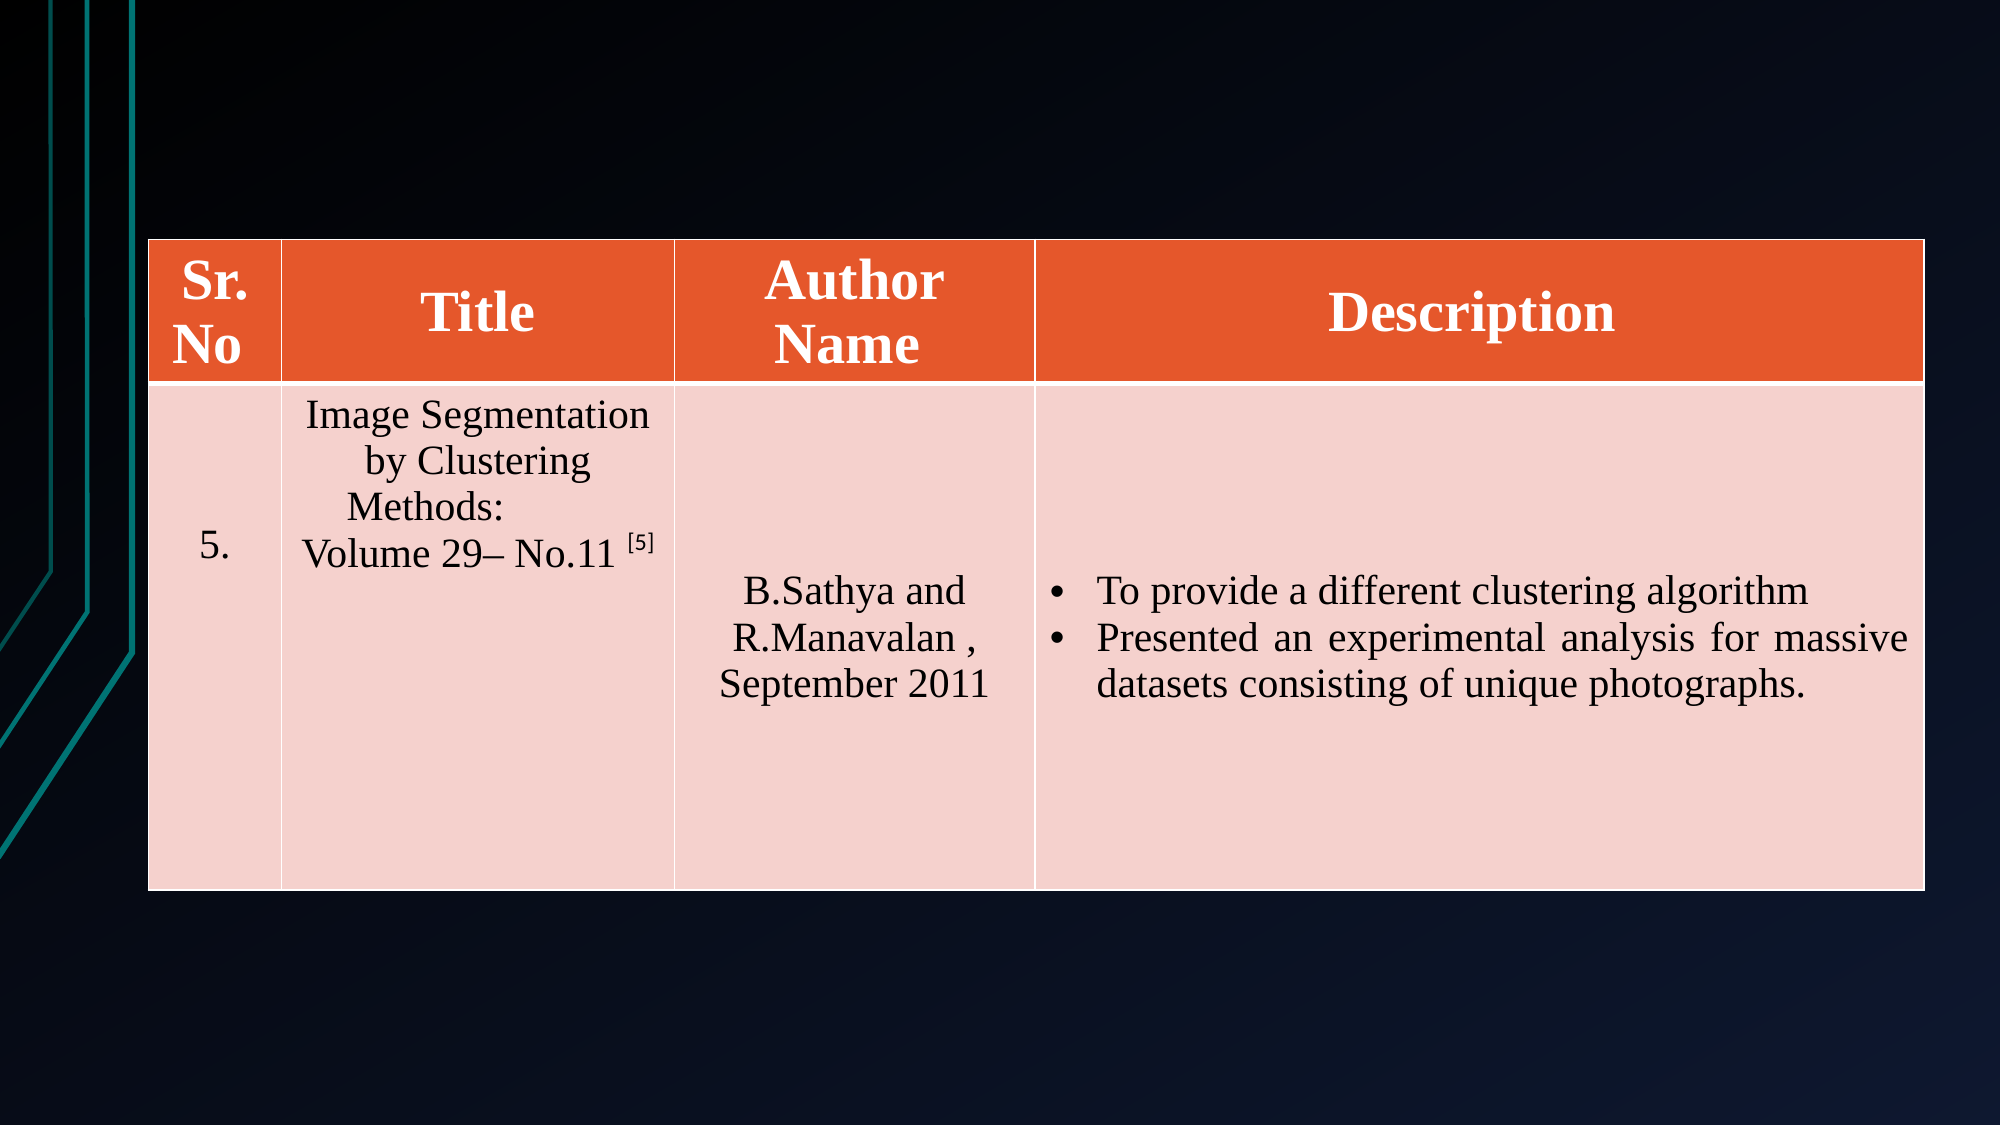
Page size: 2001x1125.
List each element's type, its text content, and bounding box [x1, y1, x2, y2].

table_header Author Name [675, 240, 1034, 381]
table_cell 5. [149, 386, 281, 889]
table_cell To provide a different clustering algorithm Presented an experimental analysis for massive datasets consisting of unique photographs. [1036, 386, 1923, 889]
table_cell B.Sathya and R.Manavalan , September 2011 [675, 386, 1034, 889]
table_header Description [1036, 240, 1923, 381]
table_cell Image Segmentation by Clustering Methods: Volume 29– No.11 [5] [282, 386, 674, 889]
table_header Sr. No [149, 240, 281, 381]
table_header Title [282, 240, 674, 381]
